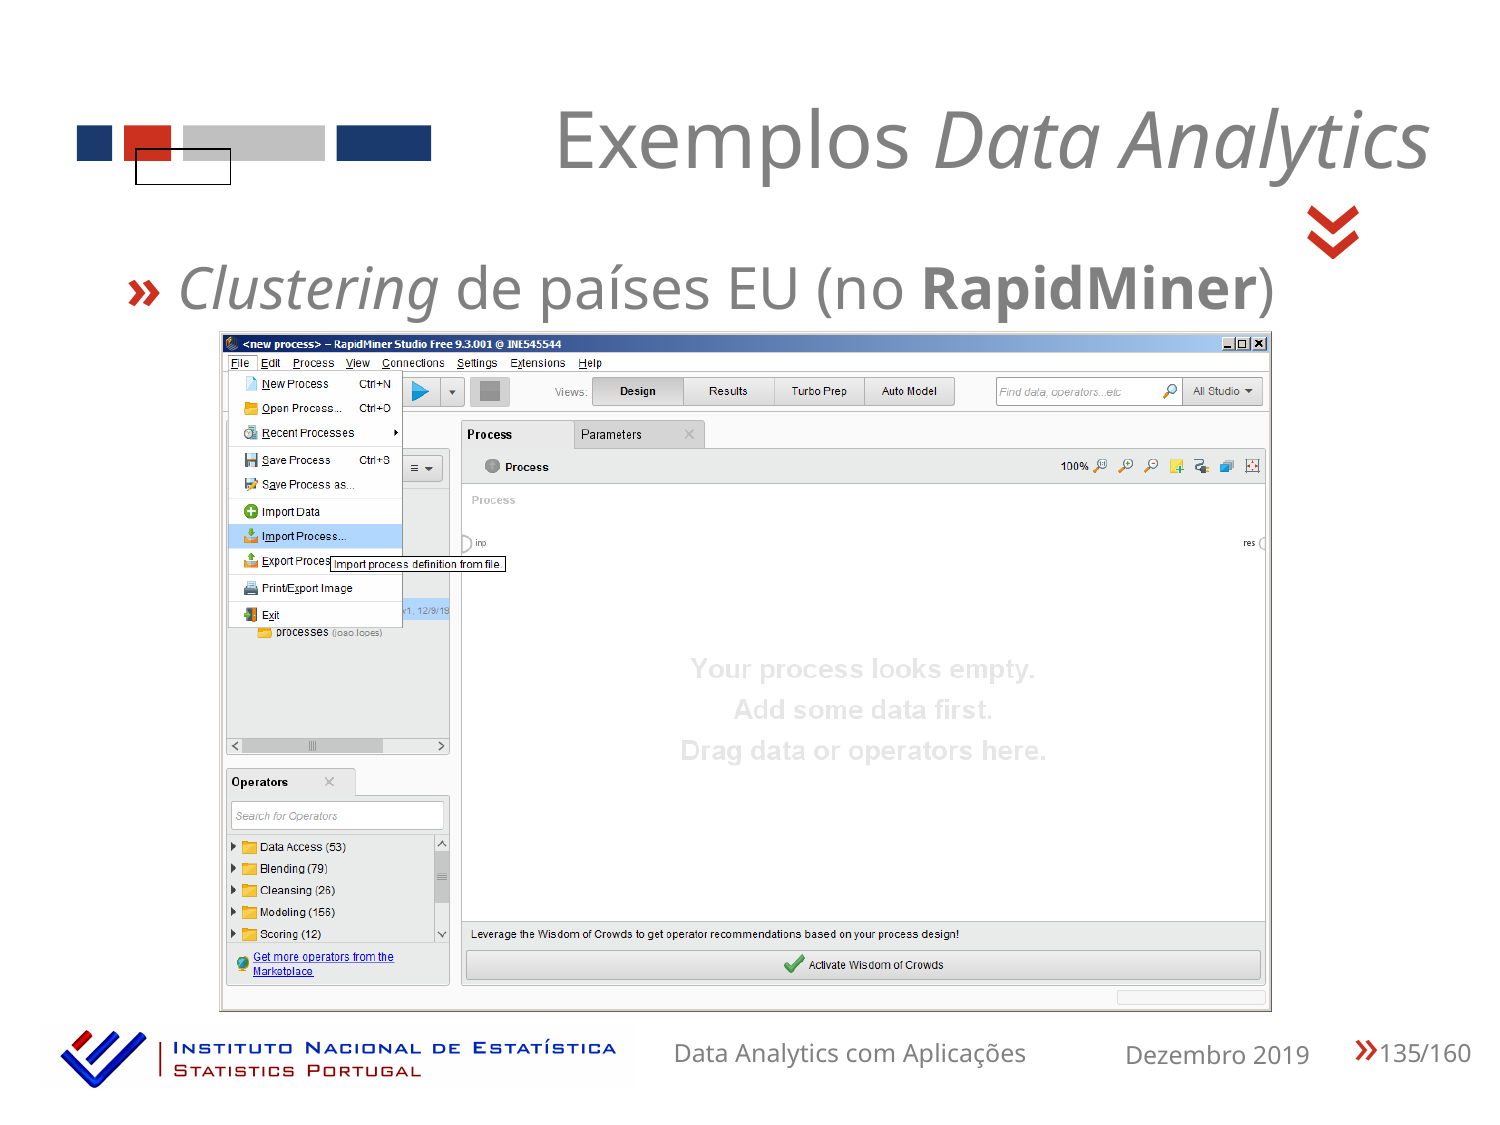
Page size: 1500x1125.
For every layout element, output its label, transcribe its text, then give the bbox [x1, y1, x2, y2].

text_box » Clustering de países EU (no RapidMiner) [111, 243, 1376, 329]
text_box 135 [1364, 1029, 1447, 1075]
picture [218, 331, 1272, 1012]
text_box Exemplos Data Analytics [454, 66, 1447, 207]
text_box « [1234, 207, 1400, 280]
picture [41, 1023, 638, 1093]
